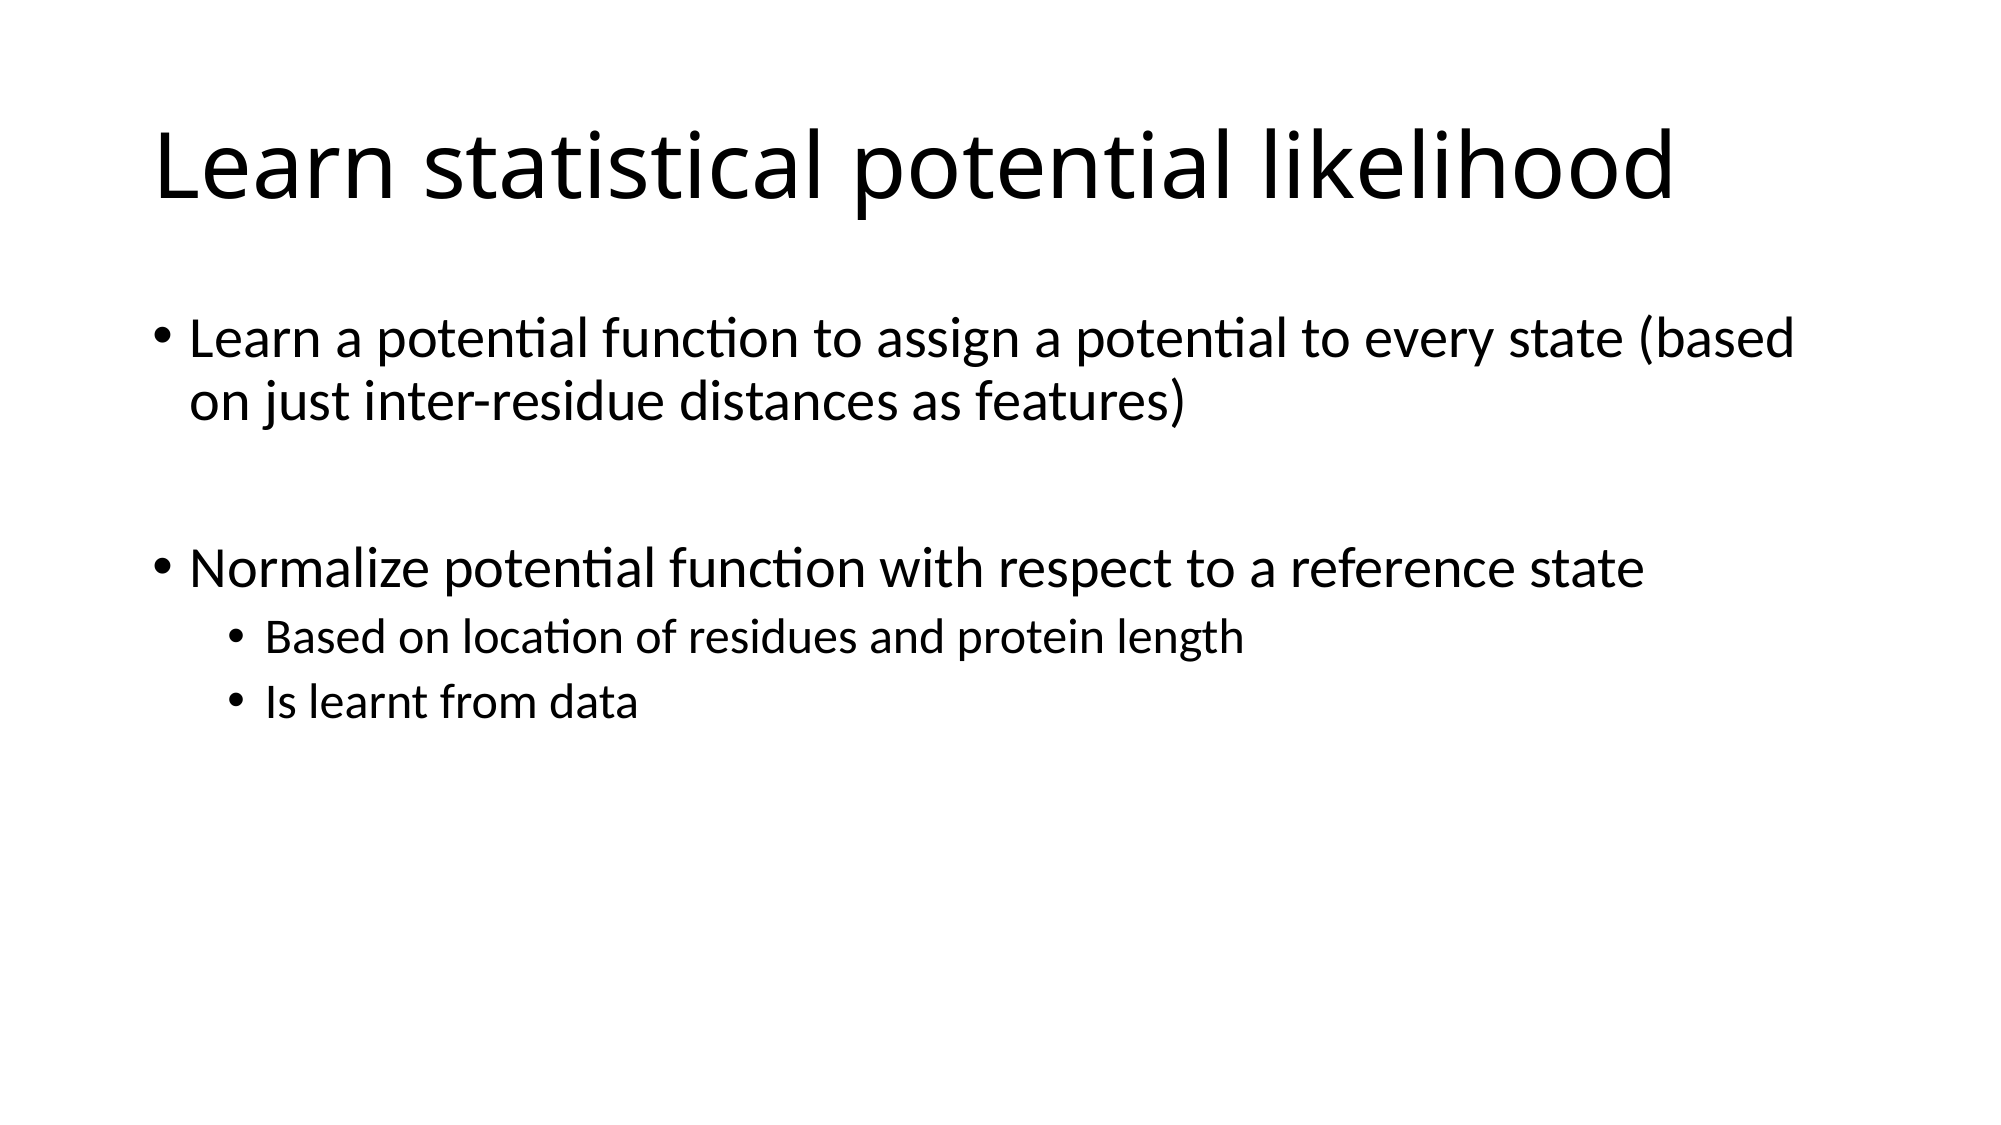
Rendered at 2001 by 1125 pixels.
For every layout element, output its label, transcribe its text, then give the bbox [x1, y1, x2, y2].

list Learn a potential function to assign a potential to every state (based on just inter-residue distances as features) Normalize potential function with respect to a reference state Based on location of residues and protein length Is learnt from data [137, 299, 1863, 1014]
title Learn statistical potential likelihood [137, 59, 1863, 278]
